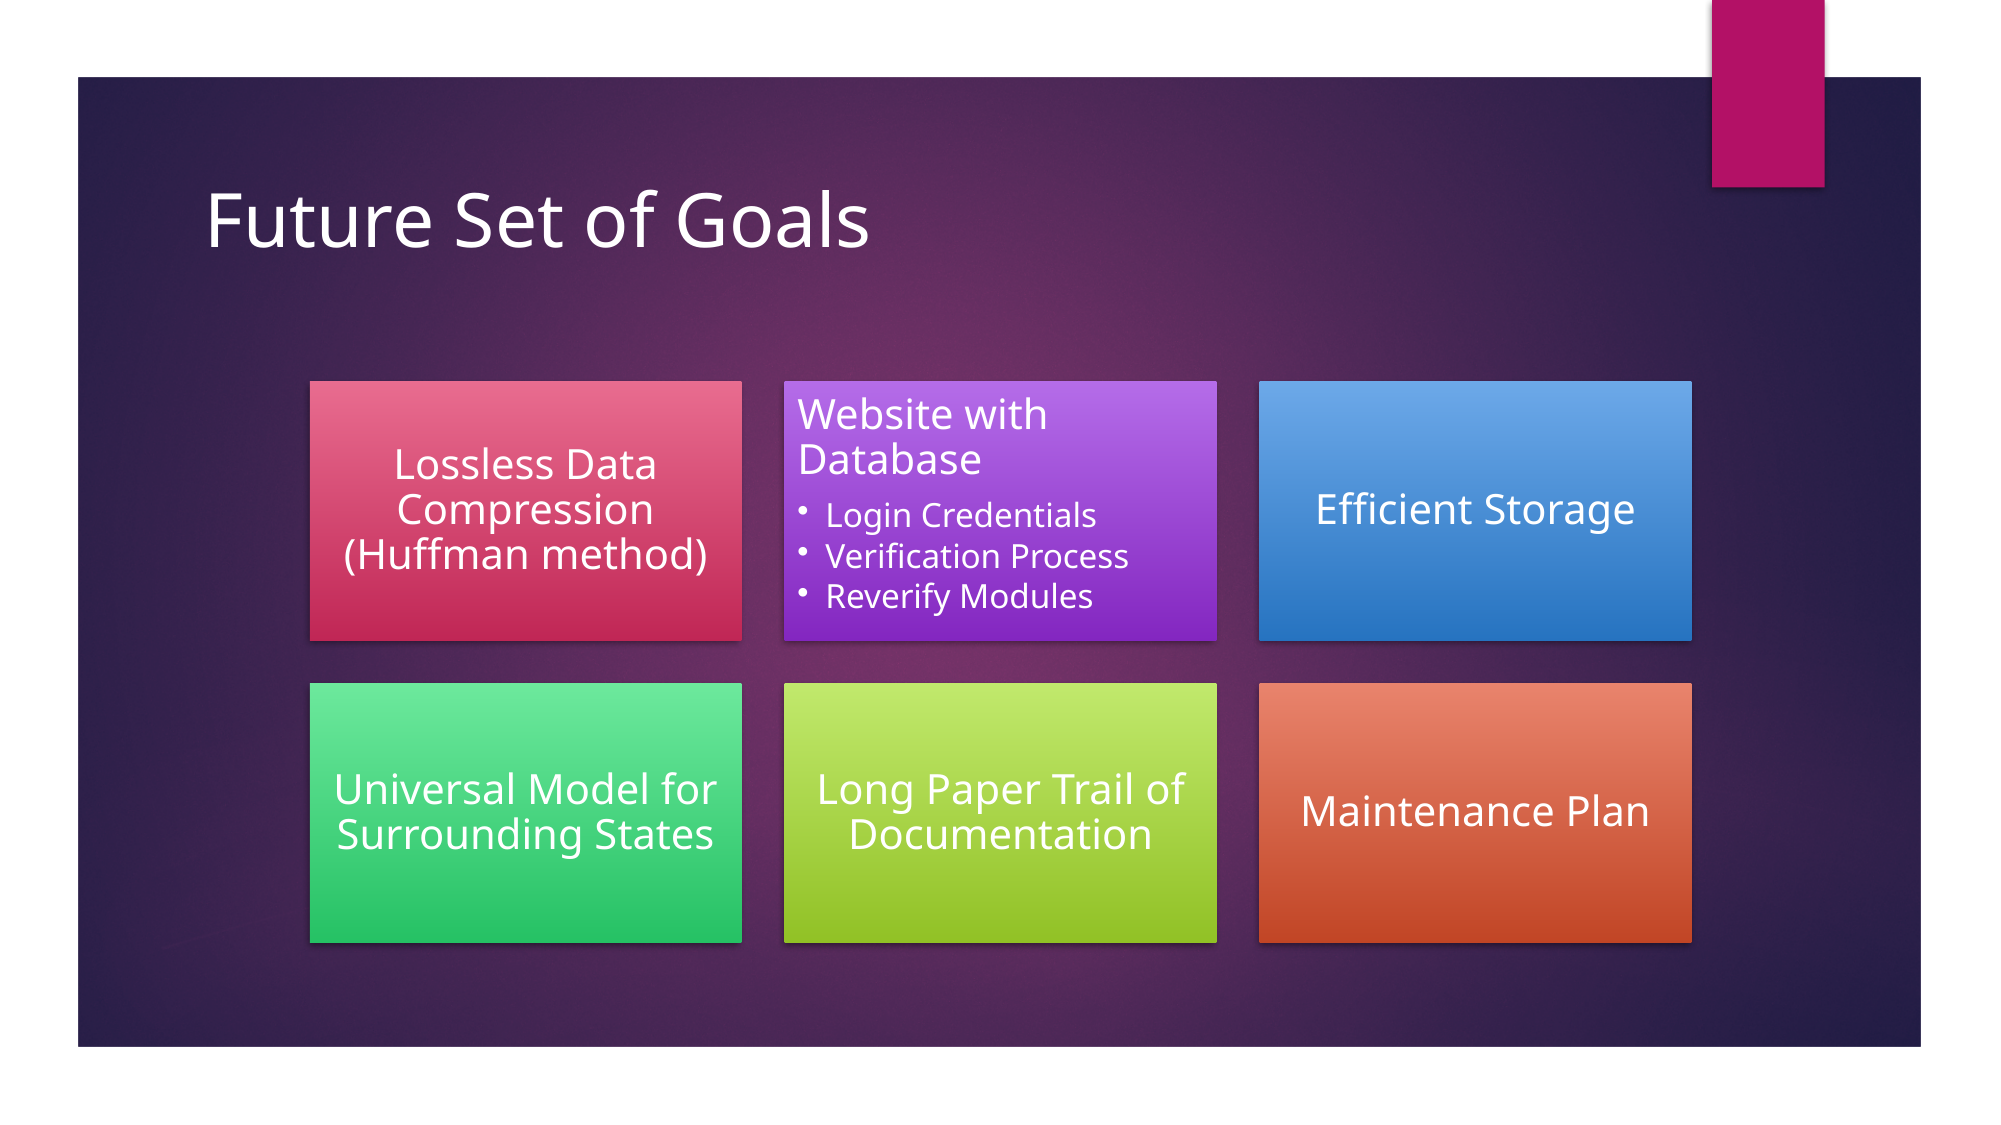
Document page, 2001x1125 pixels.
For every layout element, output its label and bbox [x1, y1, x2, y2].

text_box [0, 0, 2000, 1125]
list [210, 380, 1791, 943]
